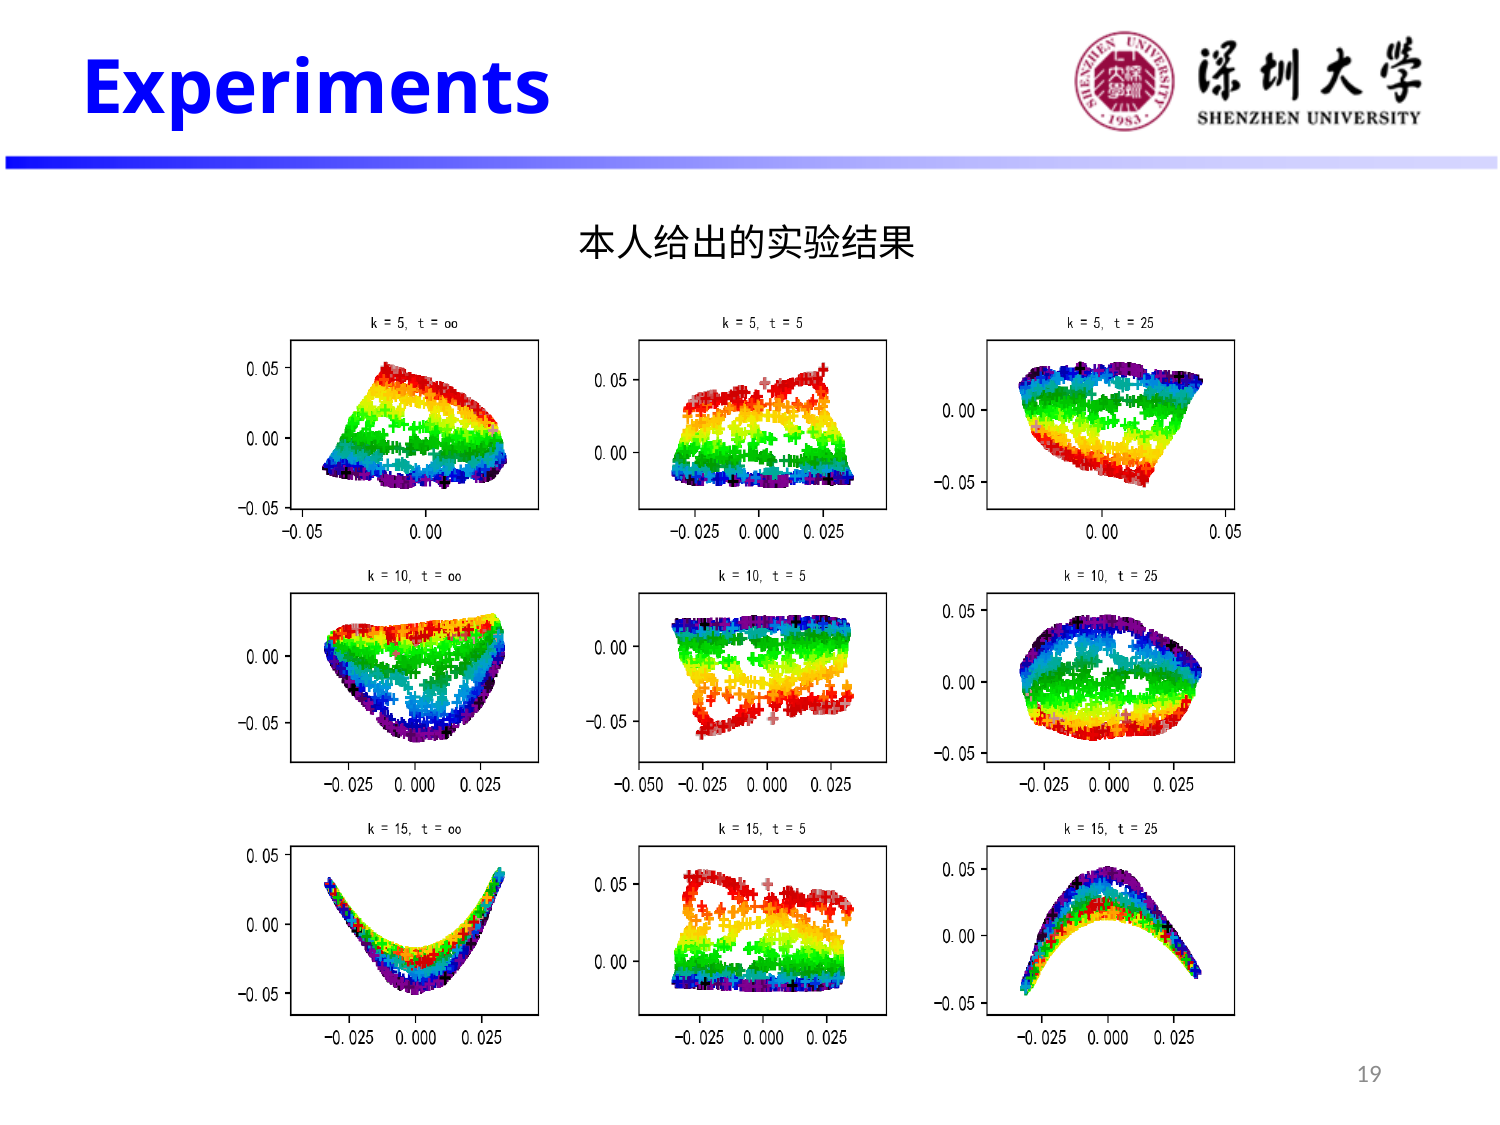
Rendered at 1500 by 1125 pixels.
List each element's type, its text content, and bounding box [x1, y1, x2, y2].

slide_number 19 [1059, 1042, 1397, 1103]
picture [190, 290, 1274, 1073]
picture [0, 14, 1500, 178]
text_box 本人给出的实验结果 [564, 211, 936, 271]
text_box Experiments [66, 30, 567, 136]
